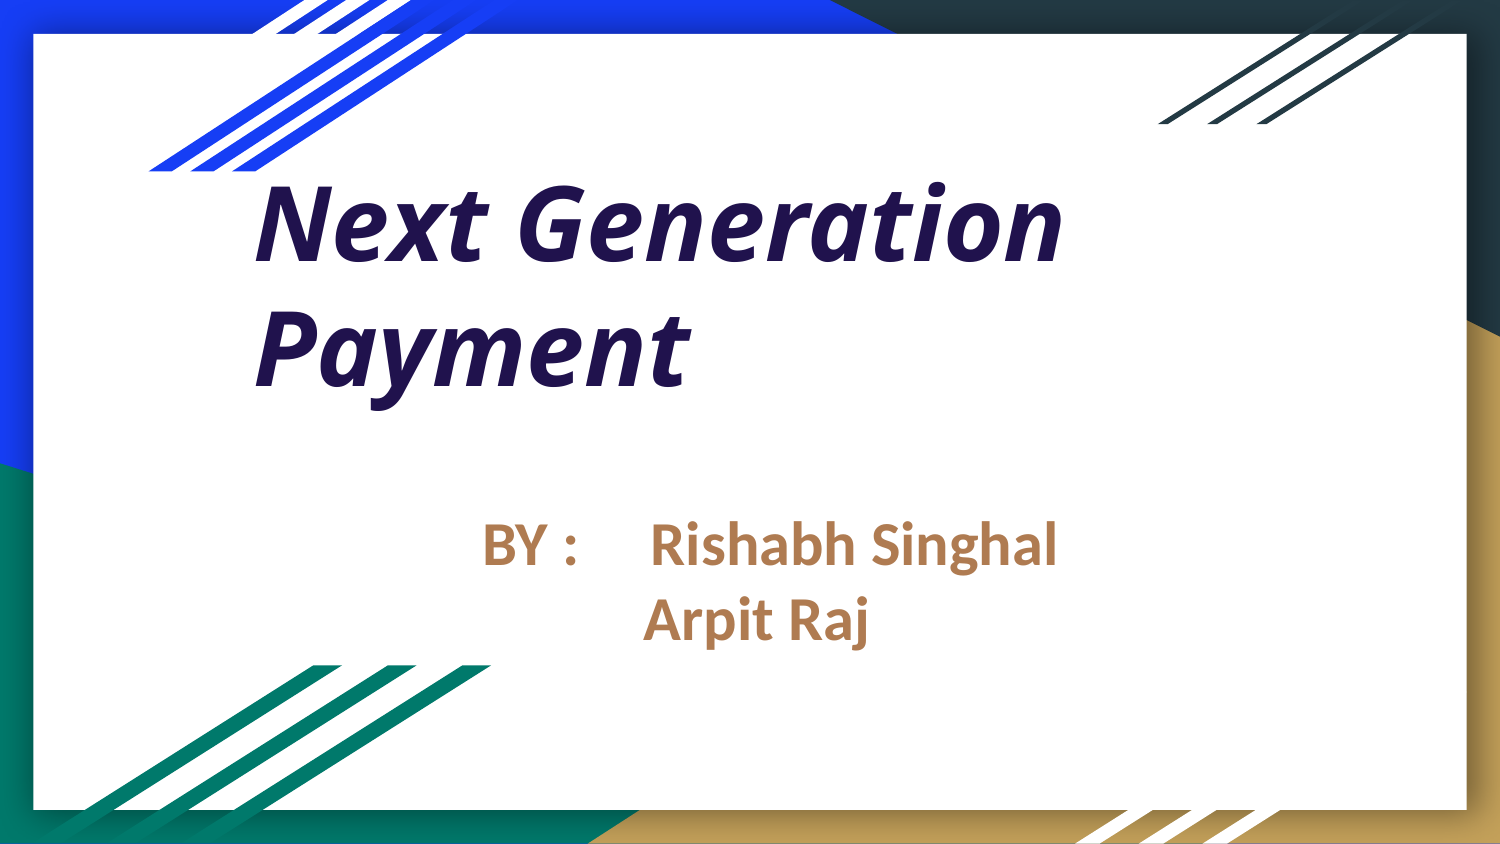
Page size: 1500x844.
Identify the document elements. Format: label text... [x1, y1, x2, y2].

subtitle BY : Rishabh Singhal Arpit Raj [185, 487, 1358, 574]
title Next Generation Payment [238, 161, 1358, 404]
